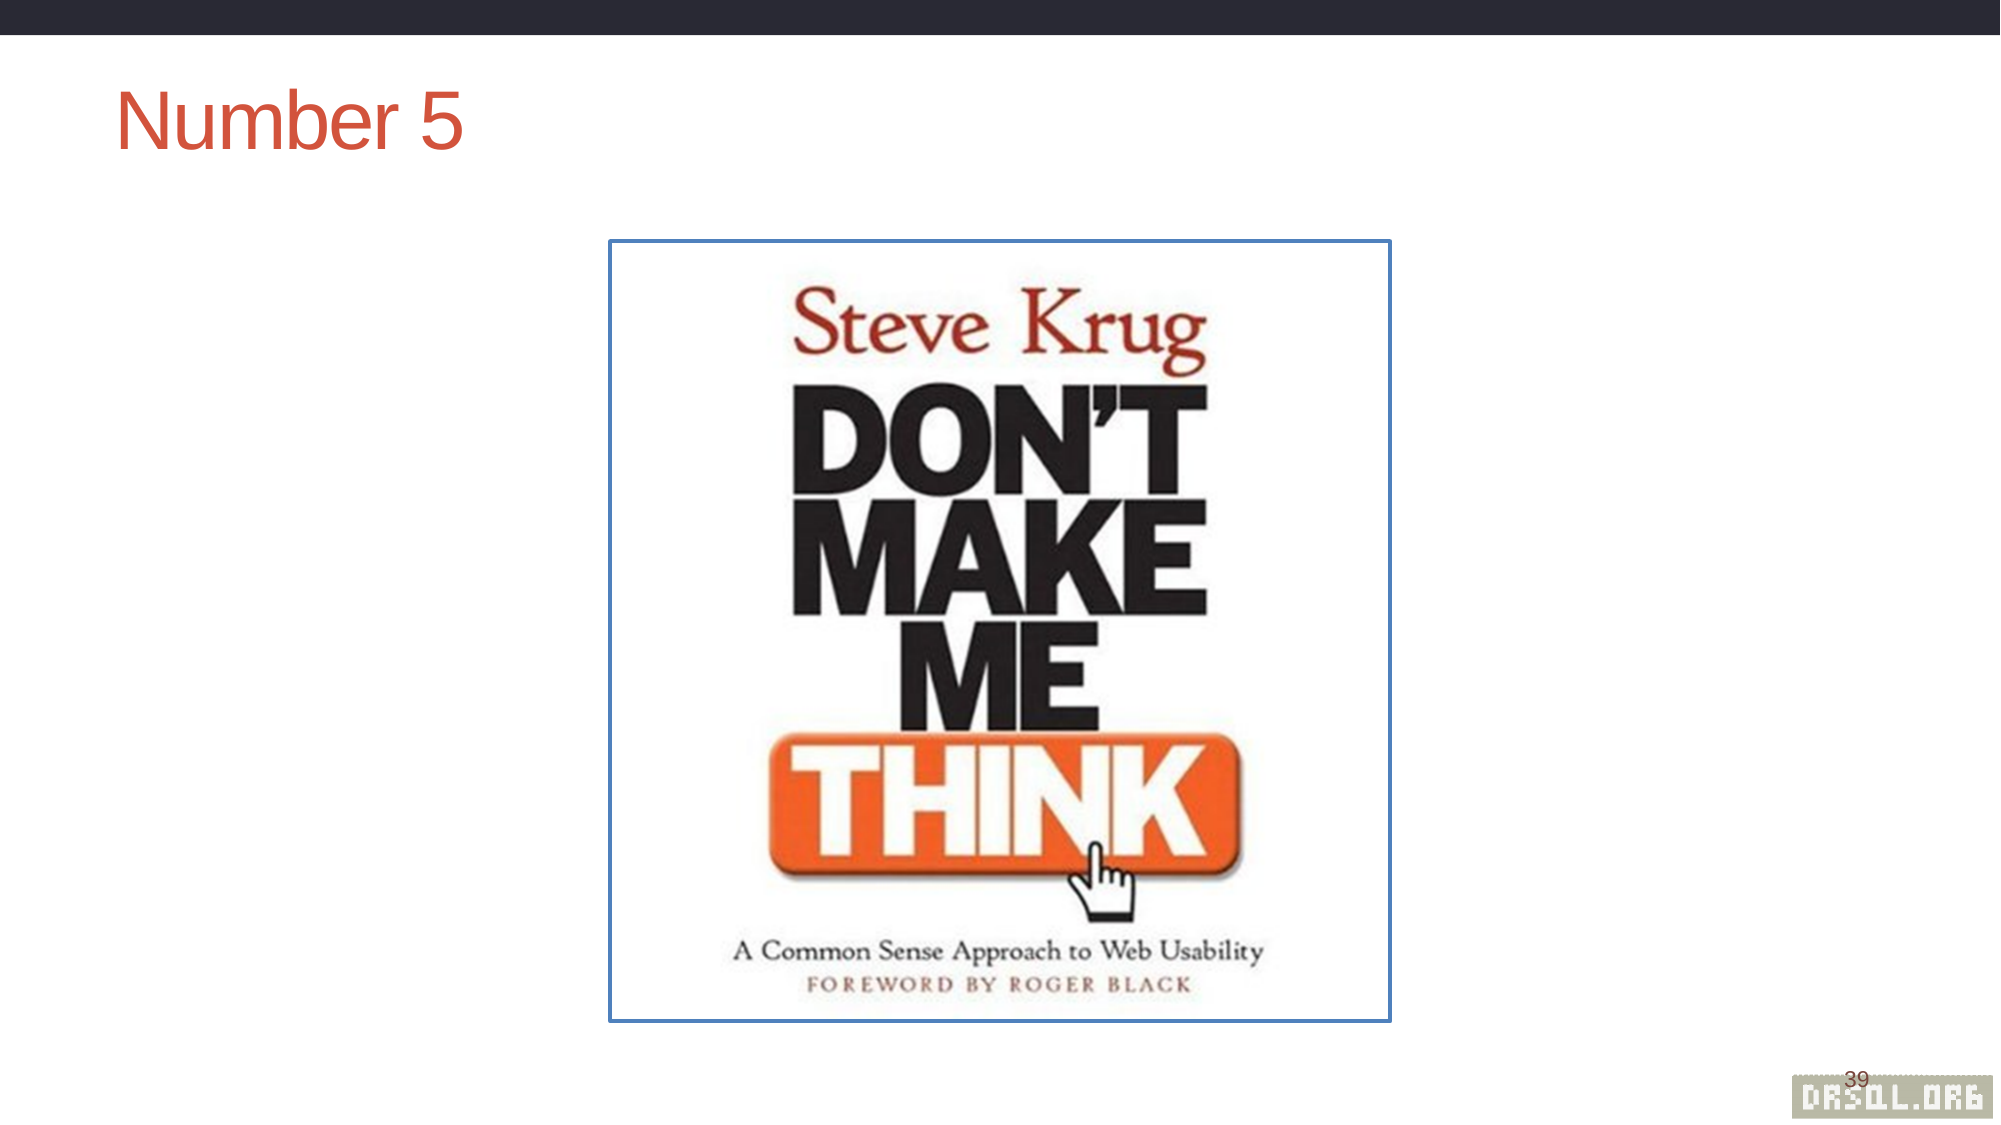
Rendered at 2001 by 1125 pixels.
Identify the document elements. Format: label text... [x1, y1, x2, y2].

title Number 5 [99, 45, 1884, 188]
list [608, 239, 1392, 1023]
